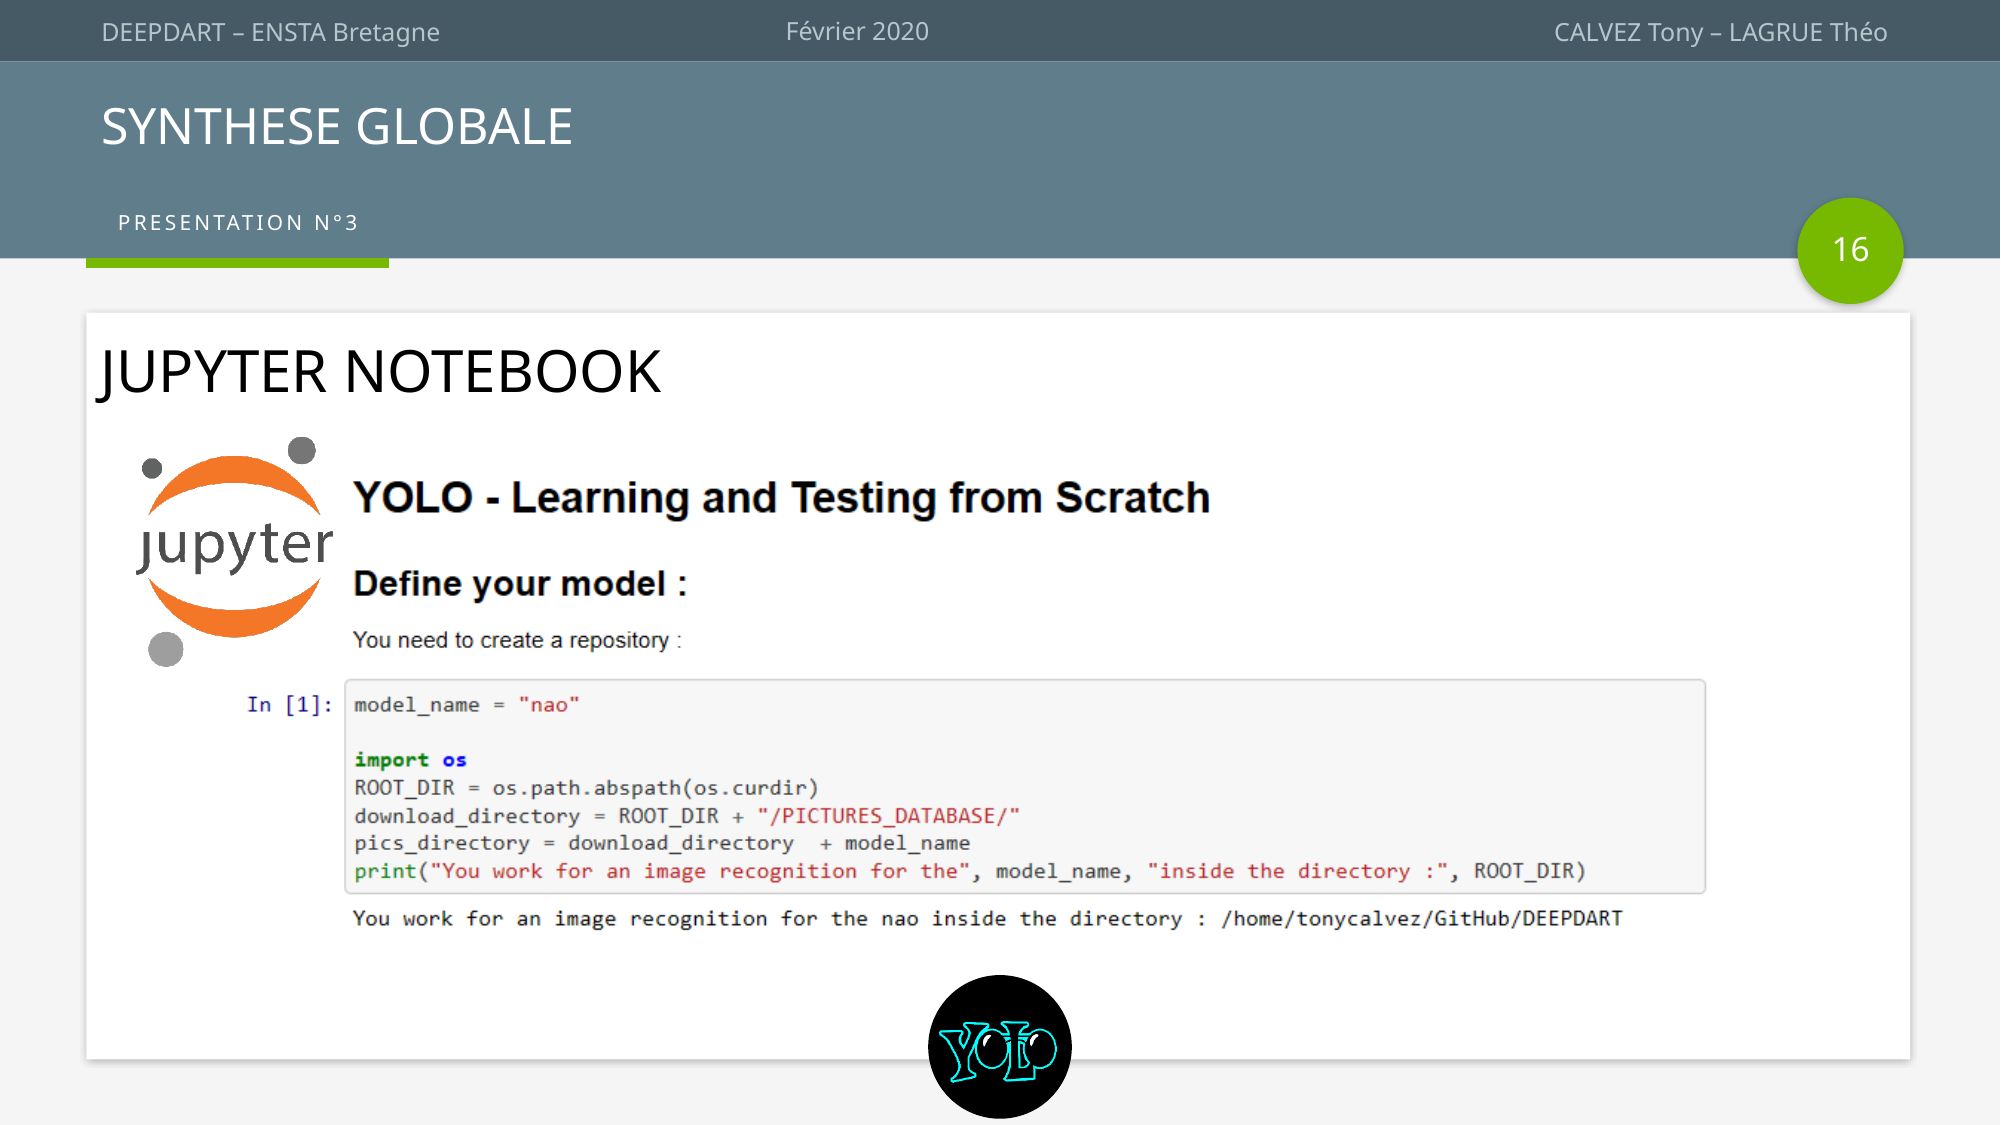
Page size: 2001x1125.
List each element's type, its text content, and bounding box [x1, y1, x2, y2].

picture [133, 433, 1713, 940]
title SYNTHESE GLOBALE [86, 94, 1929, 165]
picture [937, 1019, 1058, 1084]
slide_number 16 [1791, 220, 1911, 281]
text_box [85, 312, 1911, 1060]
text_box JUPYTER NOTEBOOK [85, 312, 1910, 412]
text_box [928, 975, 1072, 1119]
